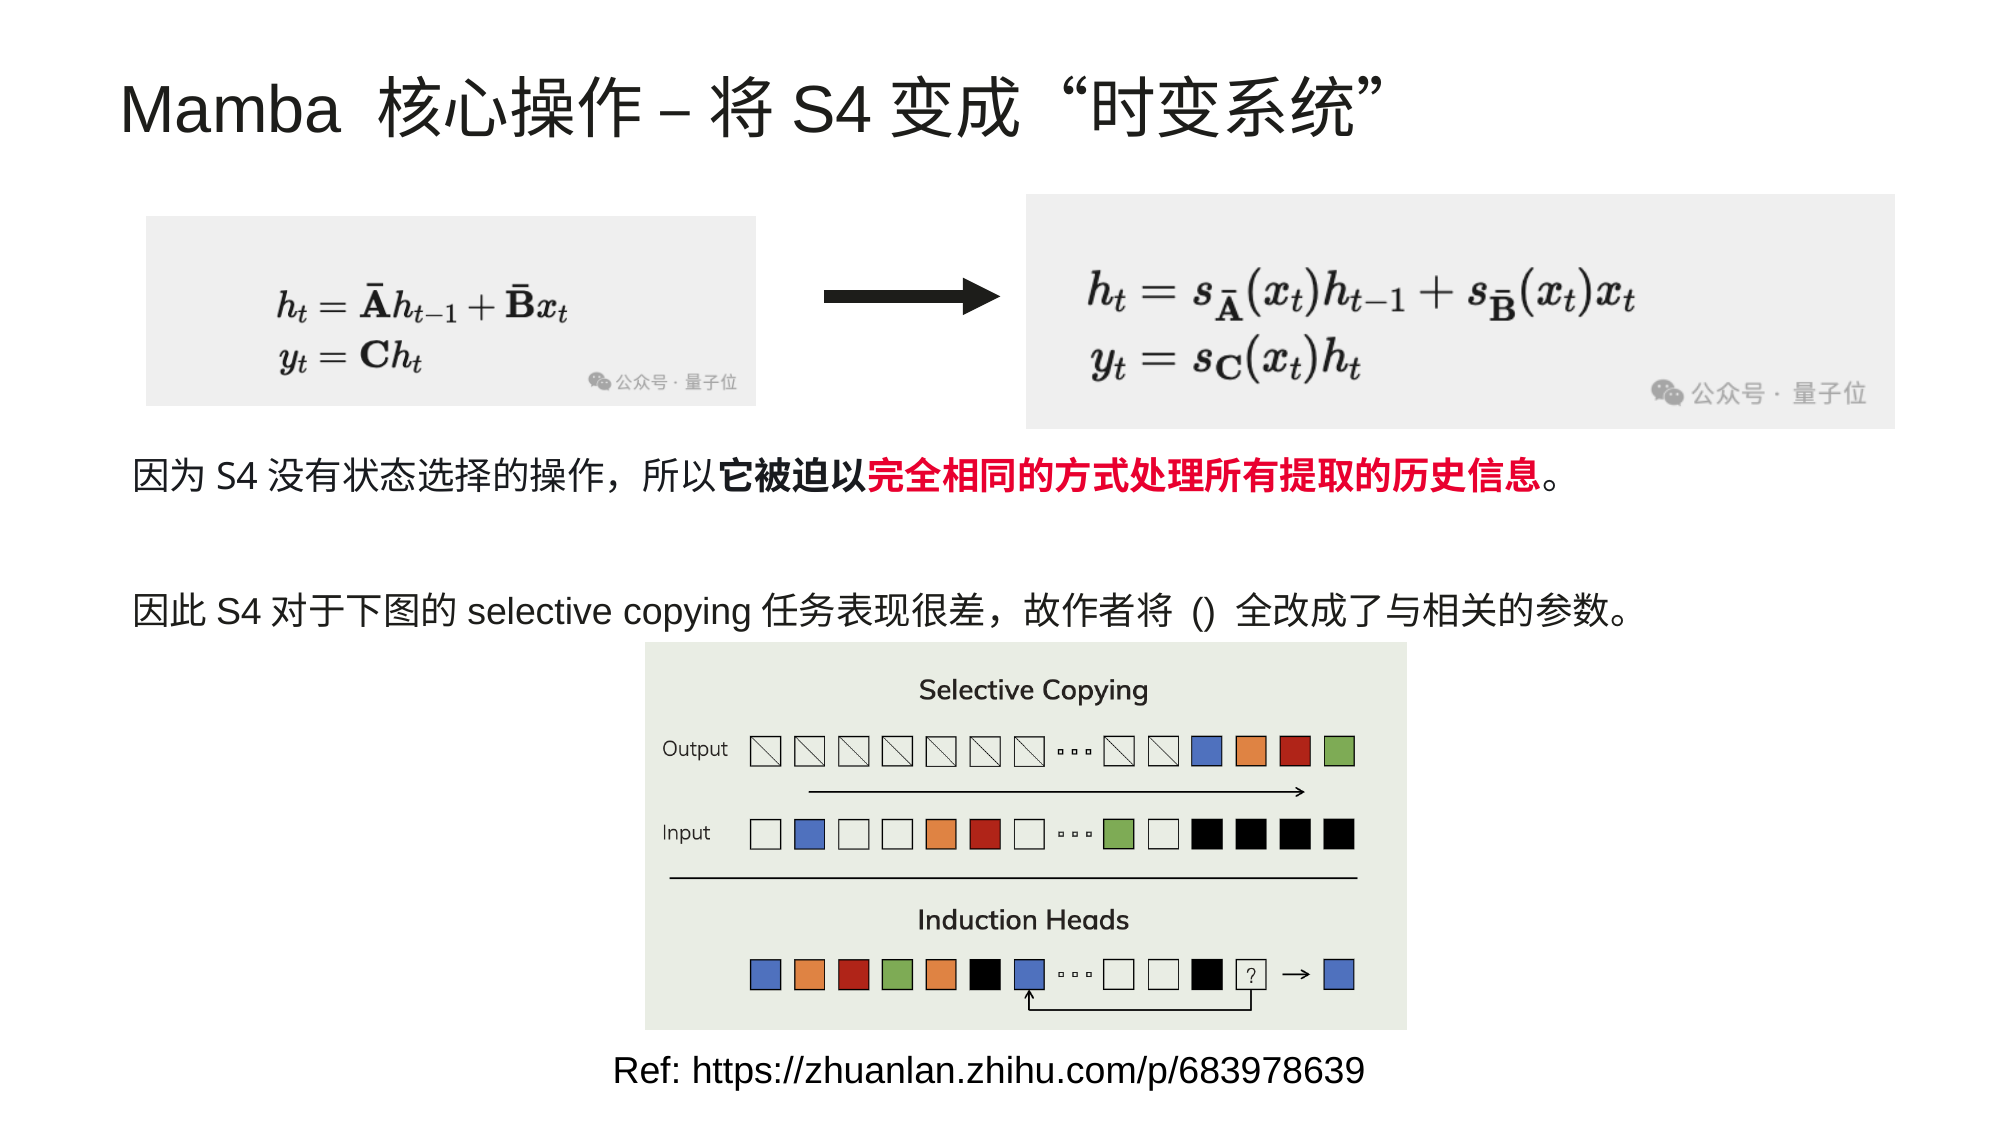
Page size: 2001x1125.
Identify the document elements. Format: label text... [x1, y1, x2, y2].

picture [645, 642, 1407, 1030]
text_box Ref: https://zhuanlan.zhihu.com/p/683978639 [612, 1018, 1366, 1091]
picture [1026, 194, 1895, 429]
subtitle Mamba 核心操作 – 将S4变成“时变系统” [119, 74, 1882, 238]
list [146, 216, 756, 406]
